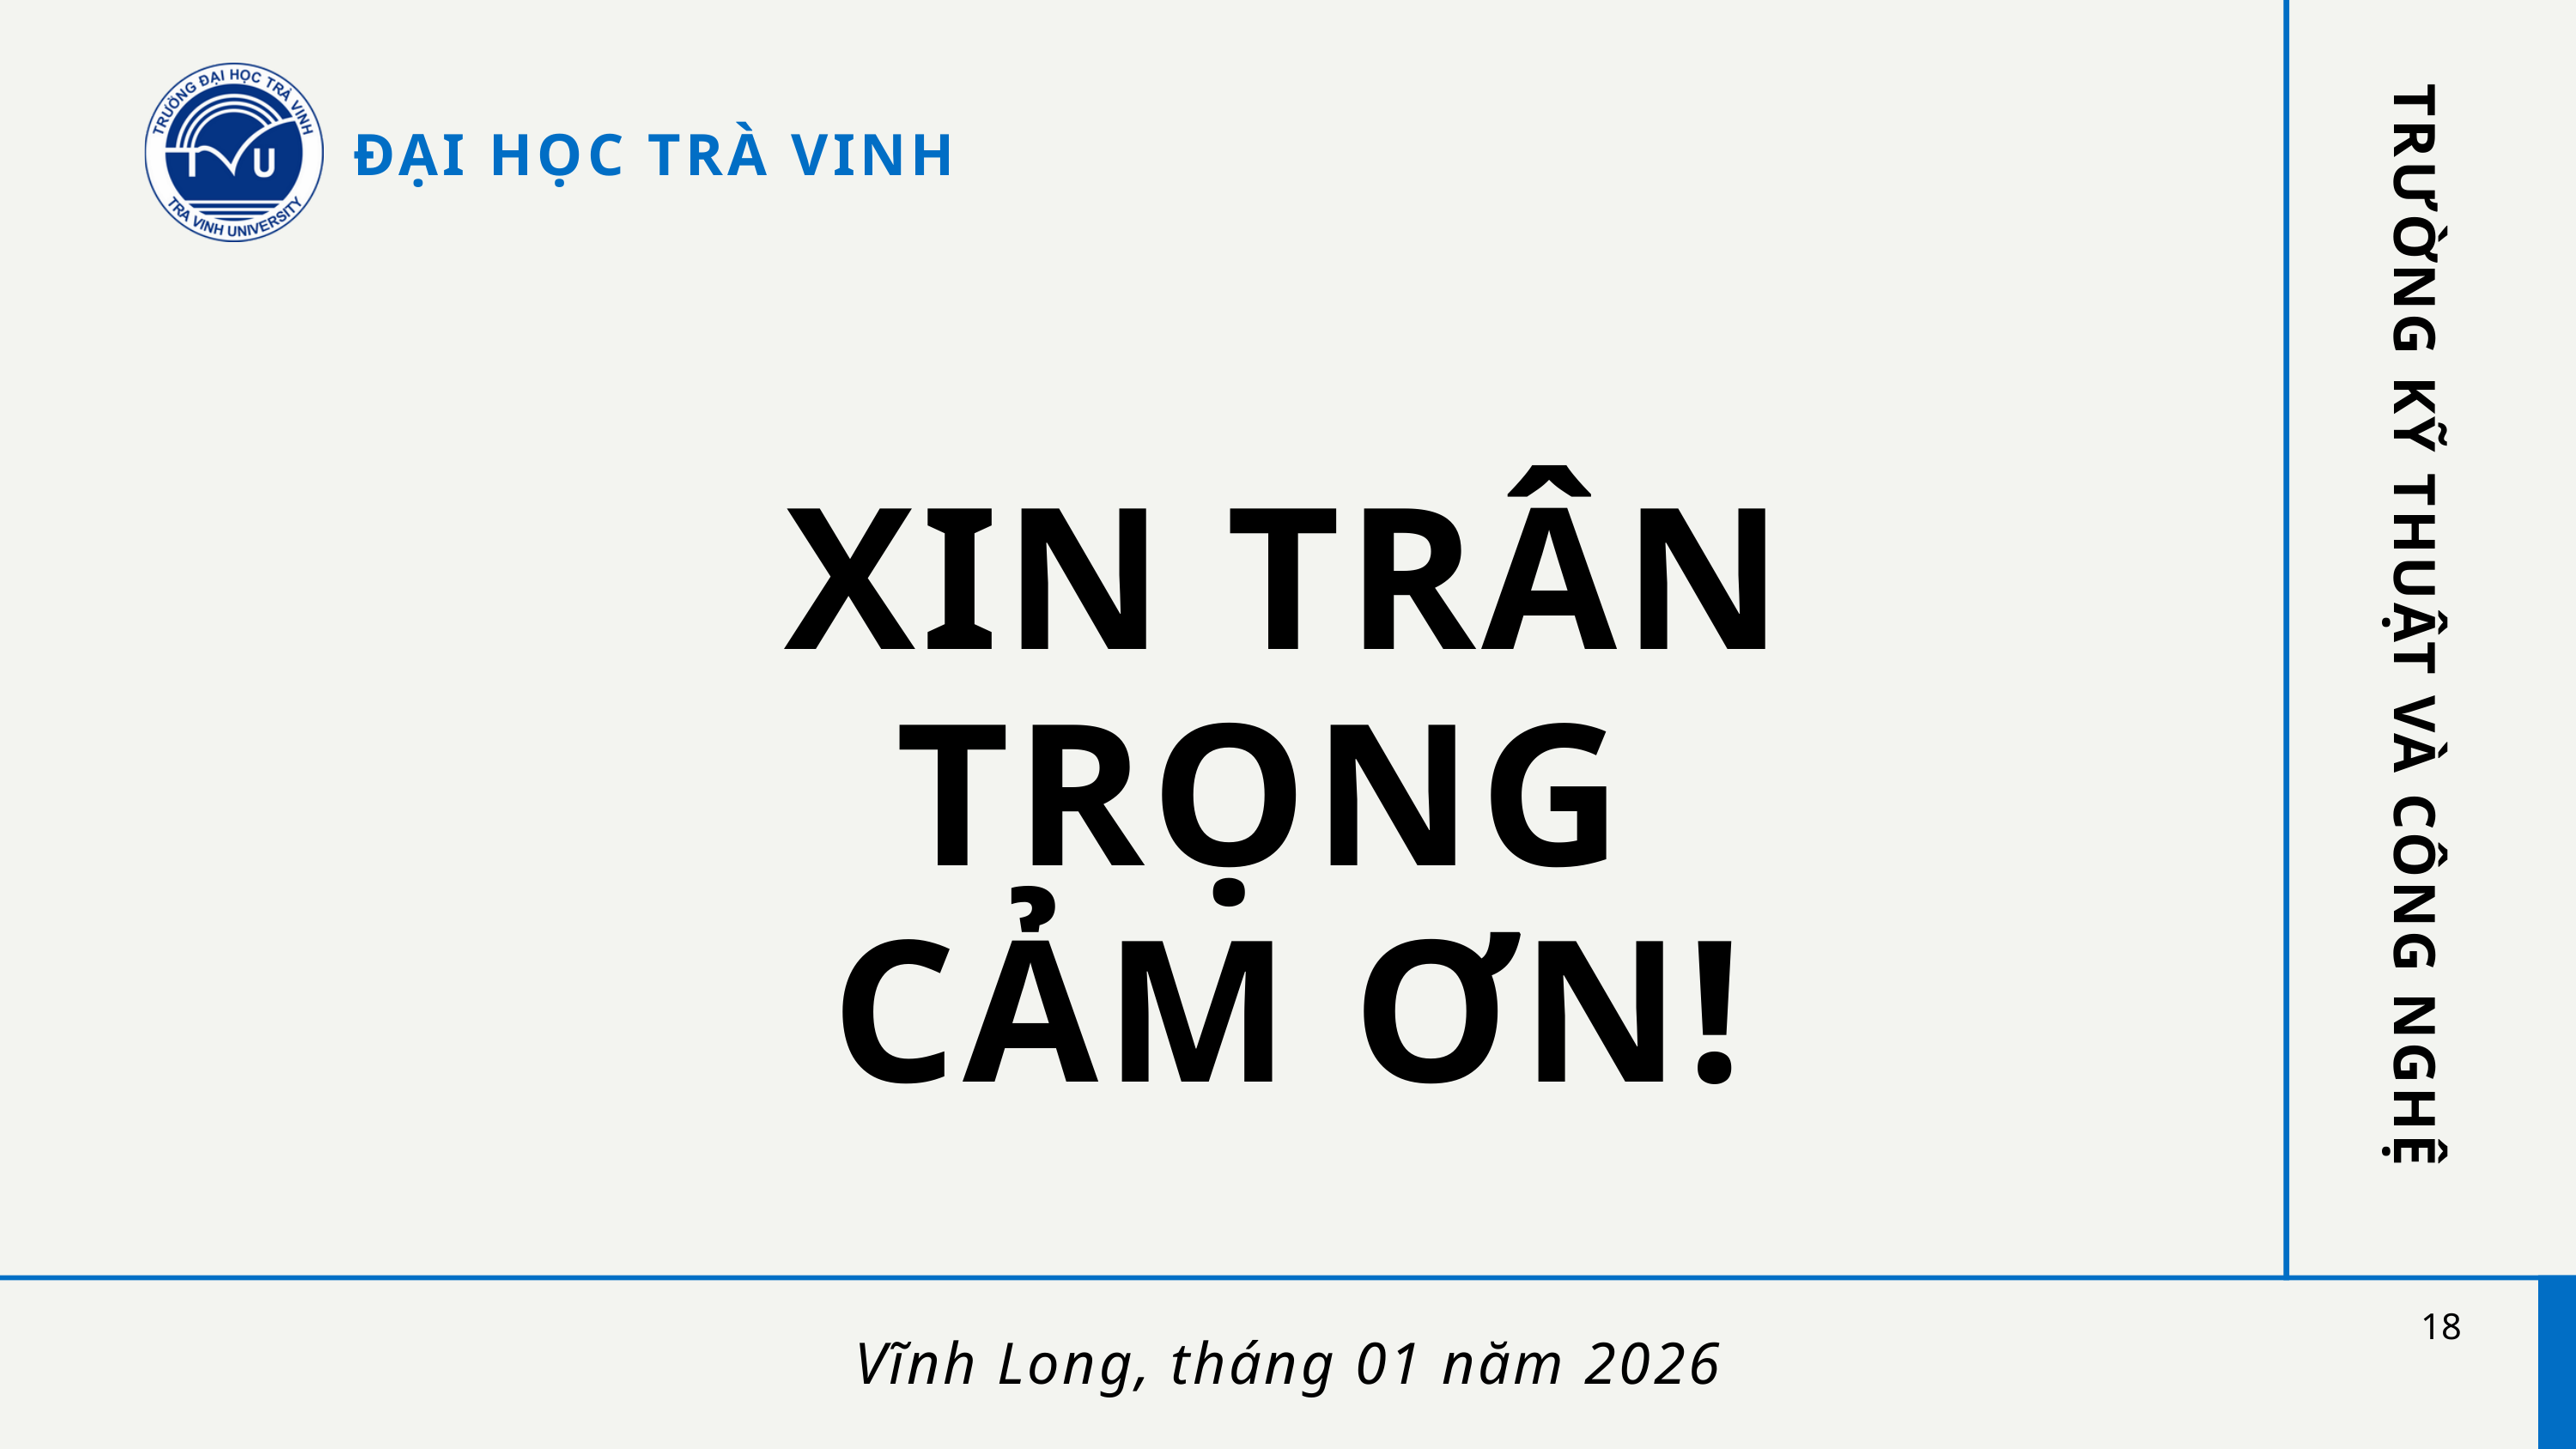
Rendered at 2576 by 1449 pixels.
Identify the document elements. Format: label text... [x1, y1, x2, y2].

text_box [2290, 1275, 2538, 1281]
text_box Vĩnh Long, tháng 01 năm 2026 [819, 1320, 1756, 1396]
text_box XIN TRÂN TRỌNG CẢM ƠN! [541, 471, 2035, 1122]
text_box TRƯỜNG KỸ THUẬT VÀ CÔNG NGHỆ [2382, 83, 2458, 1210]
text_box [474, 0, 653, 573]
picture [144, 63, 324, 242]
text_box [2283, 0, 2290, 1281]
text_box [0, 1275, 2283, 1281]
text_box [2538, 1275, 2576, 1449]
text_box 18 [2421, 1296, 2463, 1348]
